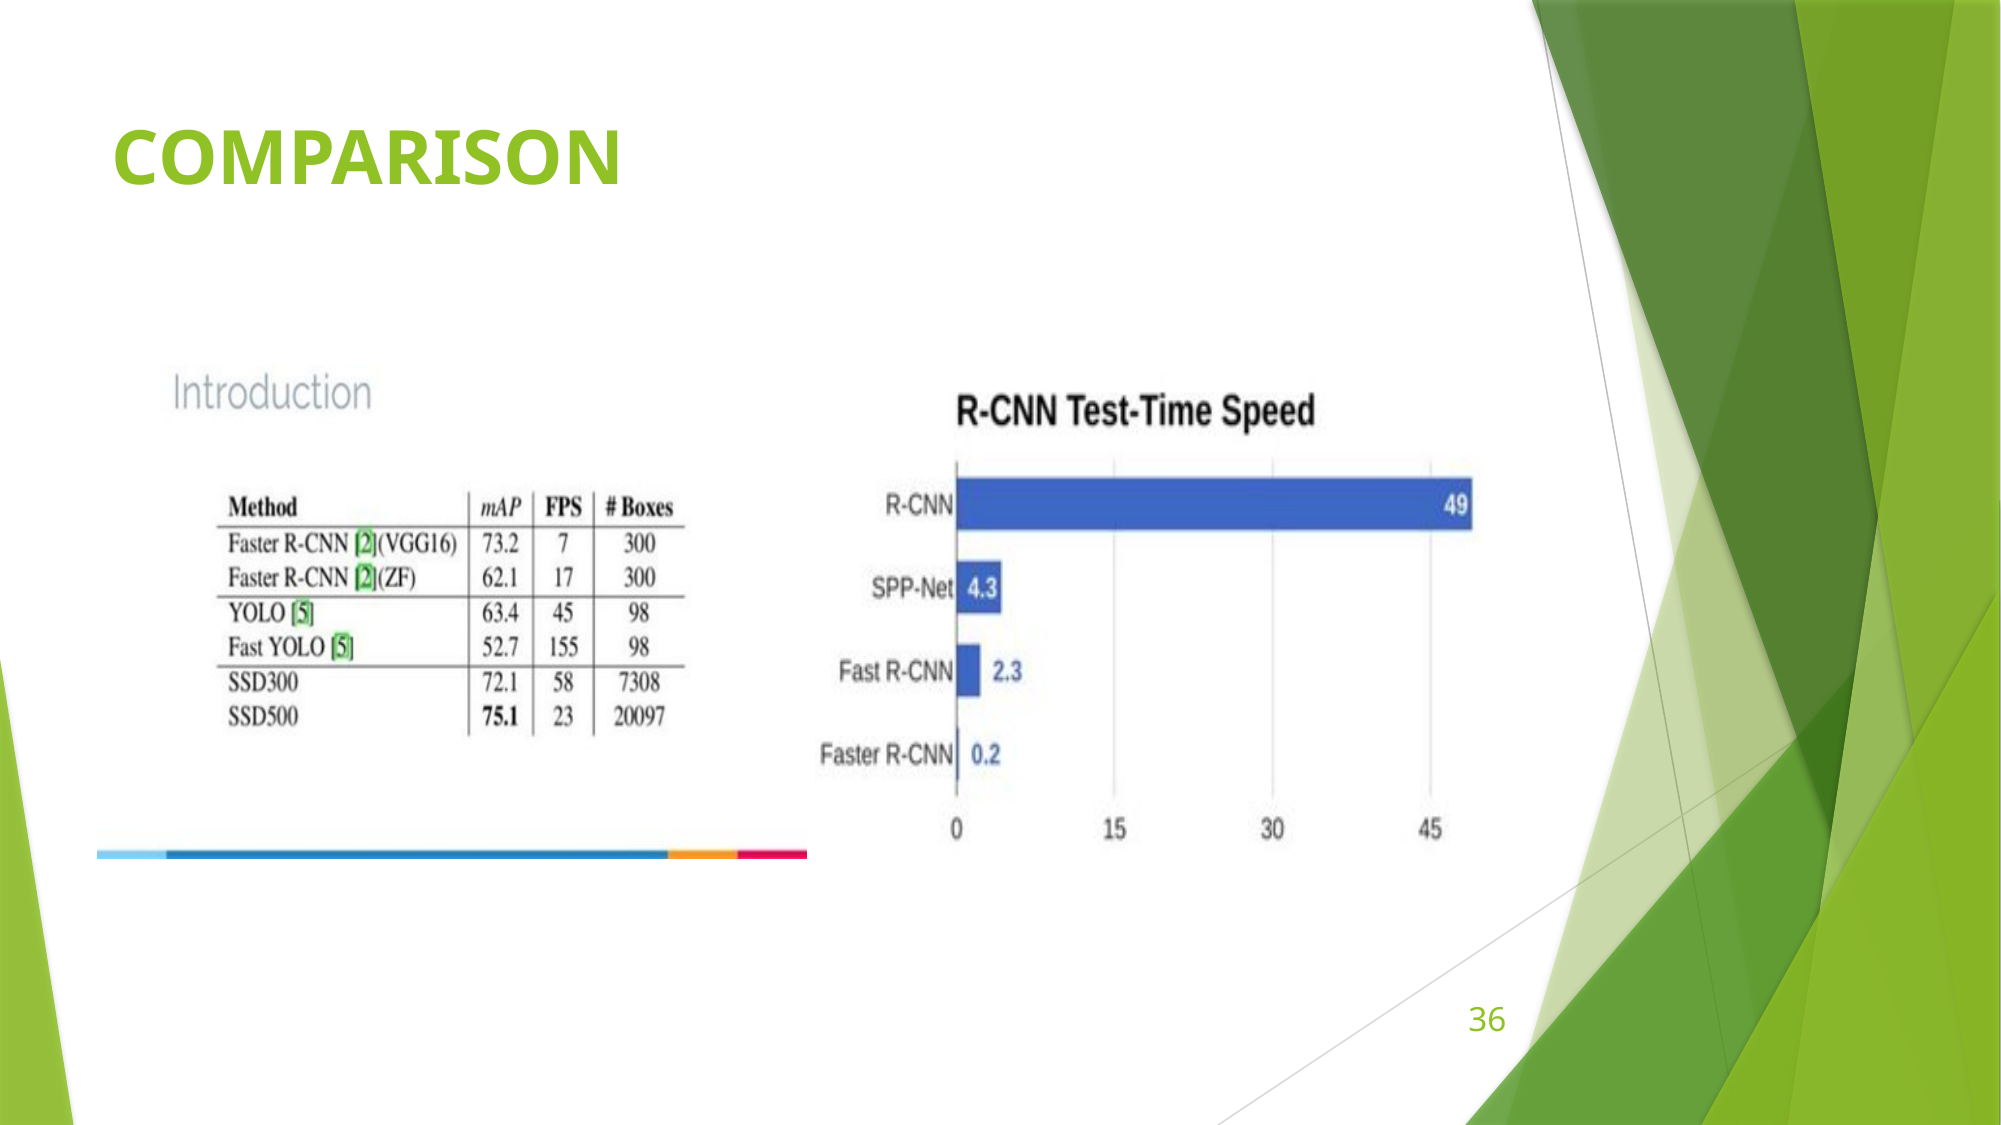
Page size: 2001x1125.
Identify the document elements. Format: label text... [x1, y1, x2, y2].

slide_number 36 [1409, 991, 1522, 1051]
list [111, 354, 1522, 992]
title COMPARISON [96, 102, 1508, 319]
picture [96, 364, 1509, 859]
